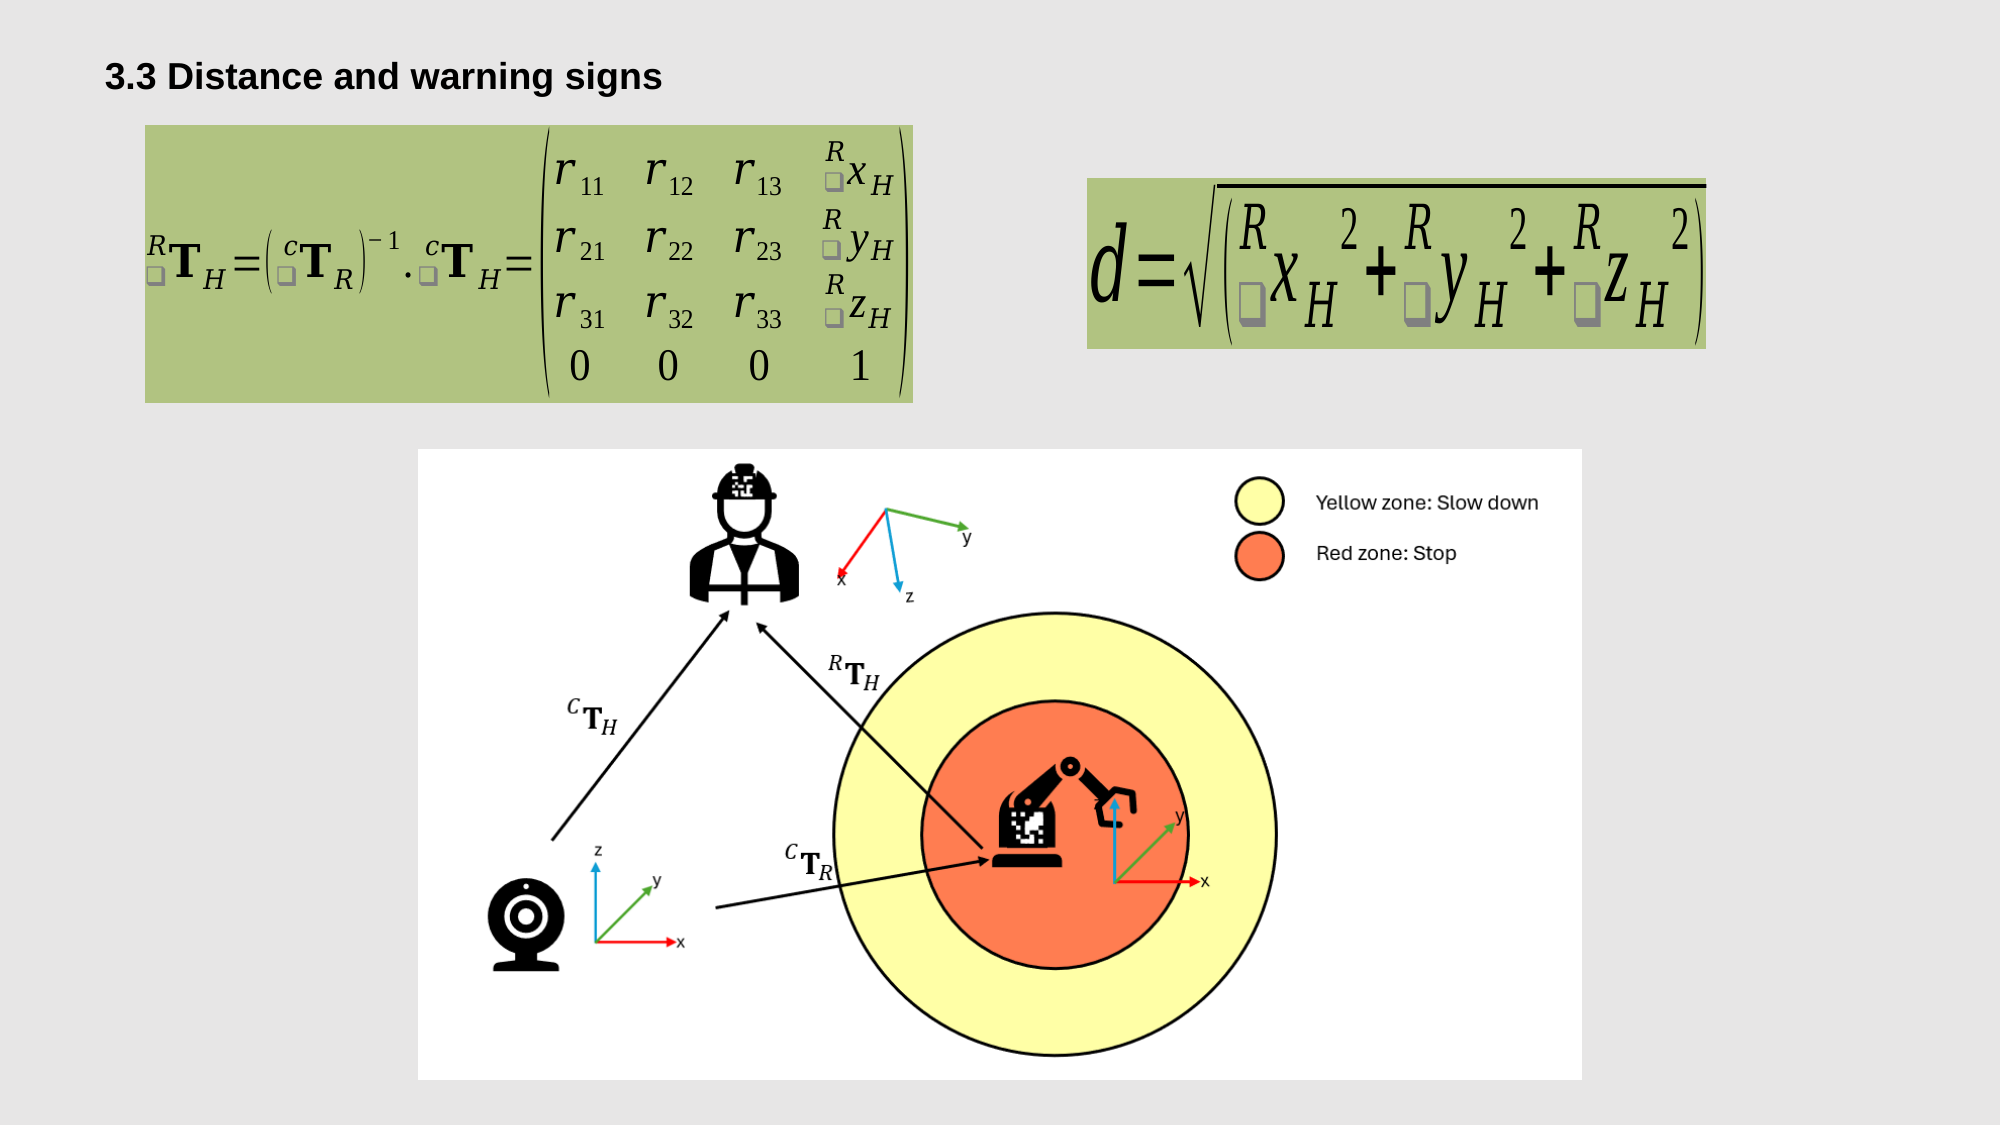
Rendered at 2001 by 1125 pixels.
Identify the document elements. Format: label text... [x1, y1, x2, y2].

text_box 3.3 Distance and warning signs [90, 45, 914, 105]
picture [418, 449, 1582, 1080]
text_box [0, 0, 2000, 1125]
